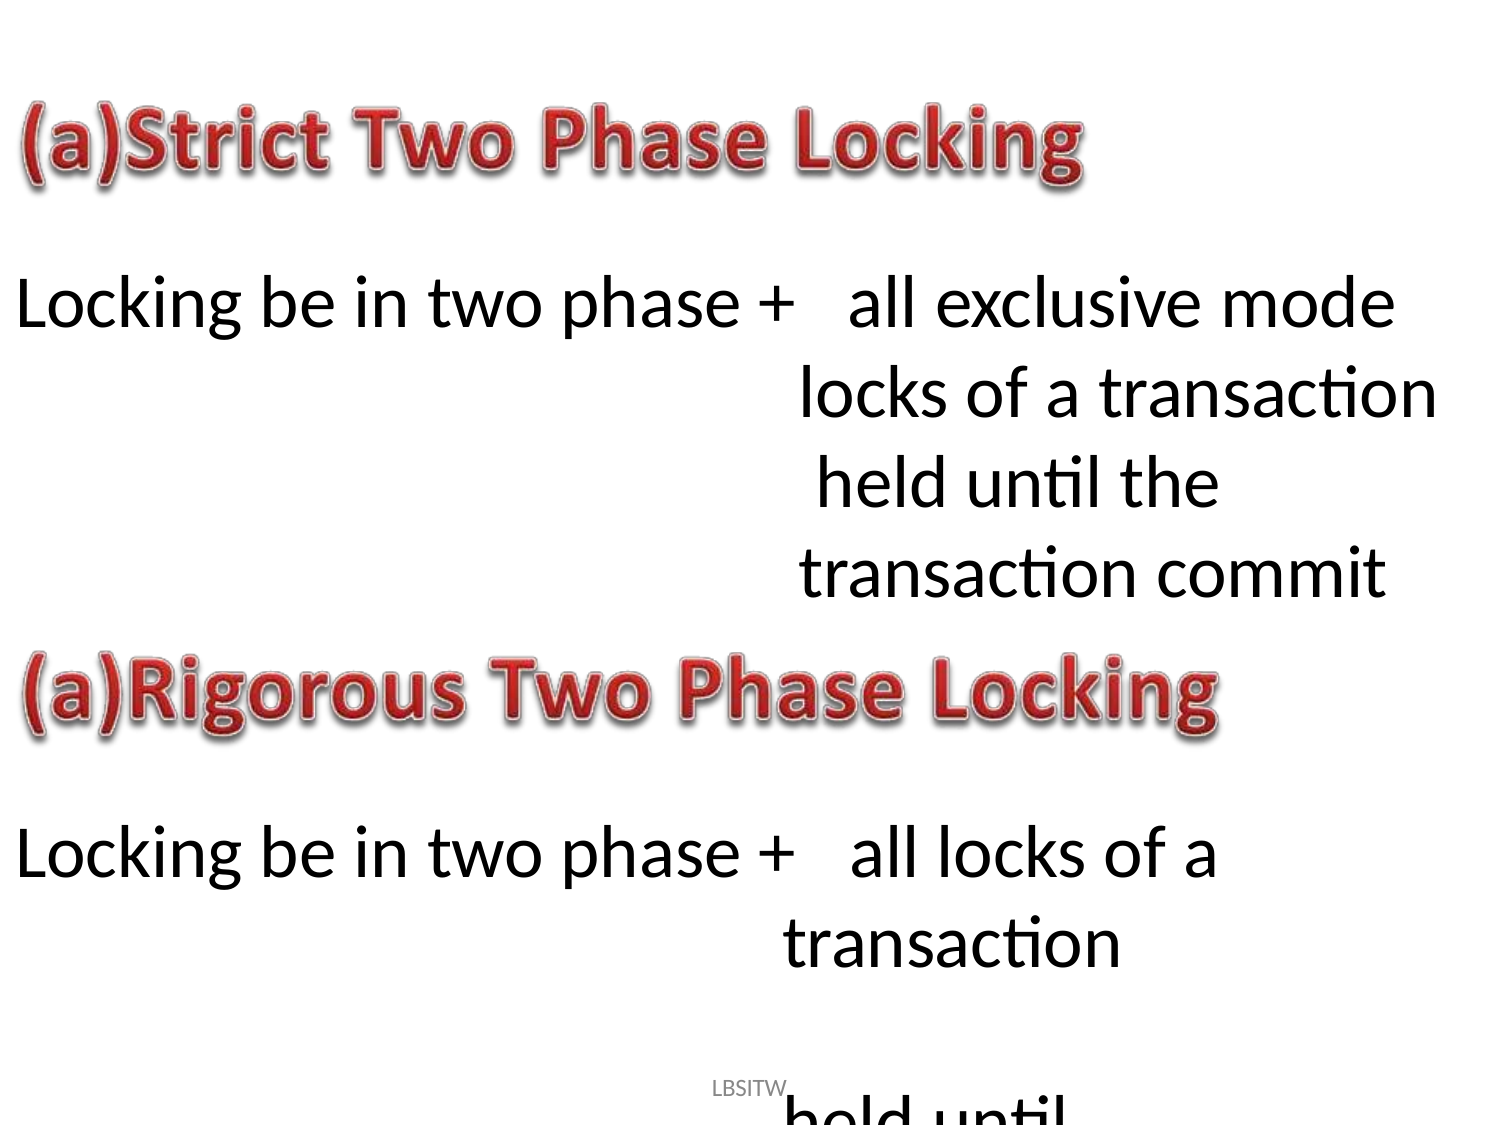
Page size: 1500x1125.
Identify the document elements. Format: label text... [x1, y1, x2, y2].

text_box [13, 98, 1093, 202]
text_box [14, 648, 1228, 752]
text_box Locking be in two phase + all locks of a transaction held until prepared by Visakh V,Atsshistaent Protferssoar, nsaction commit [12, 800, 1479, 1125]
title Locking be in two phase + [12, 250, 800, 441]
text_box LBSITW [709, 1075, 791, 1102]
text_box all exclusive mode [845, 250, 1403, 340]
text_box locks of a transaction held until the transaction commit [796, 340, 1446, 613]
